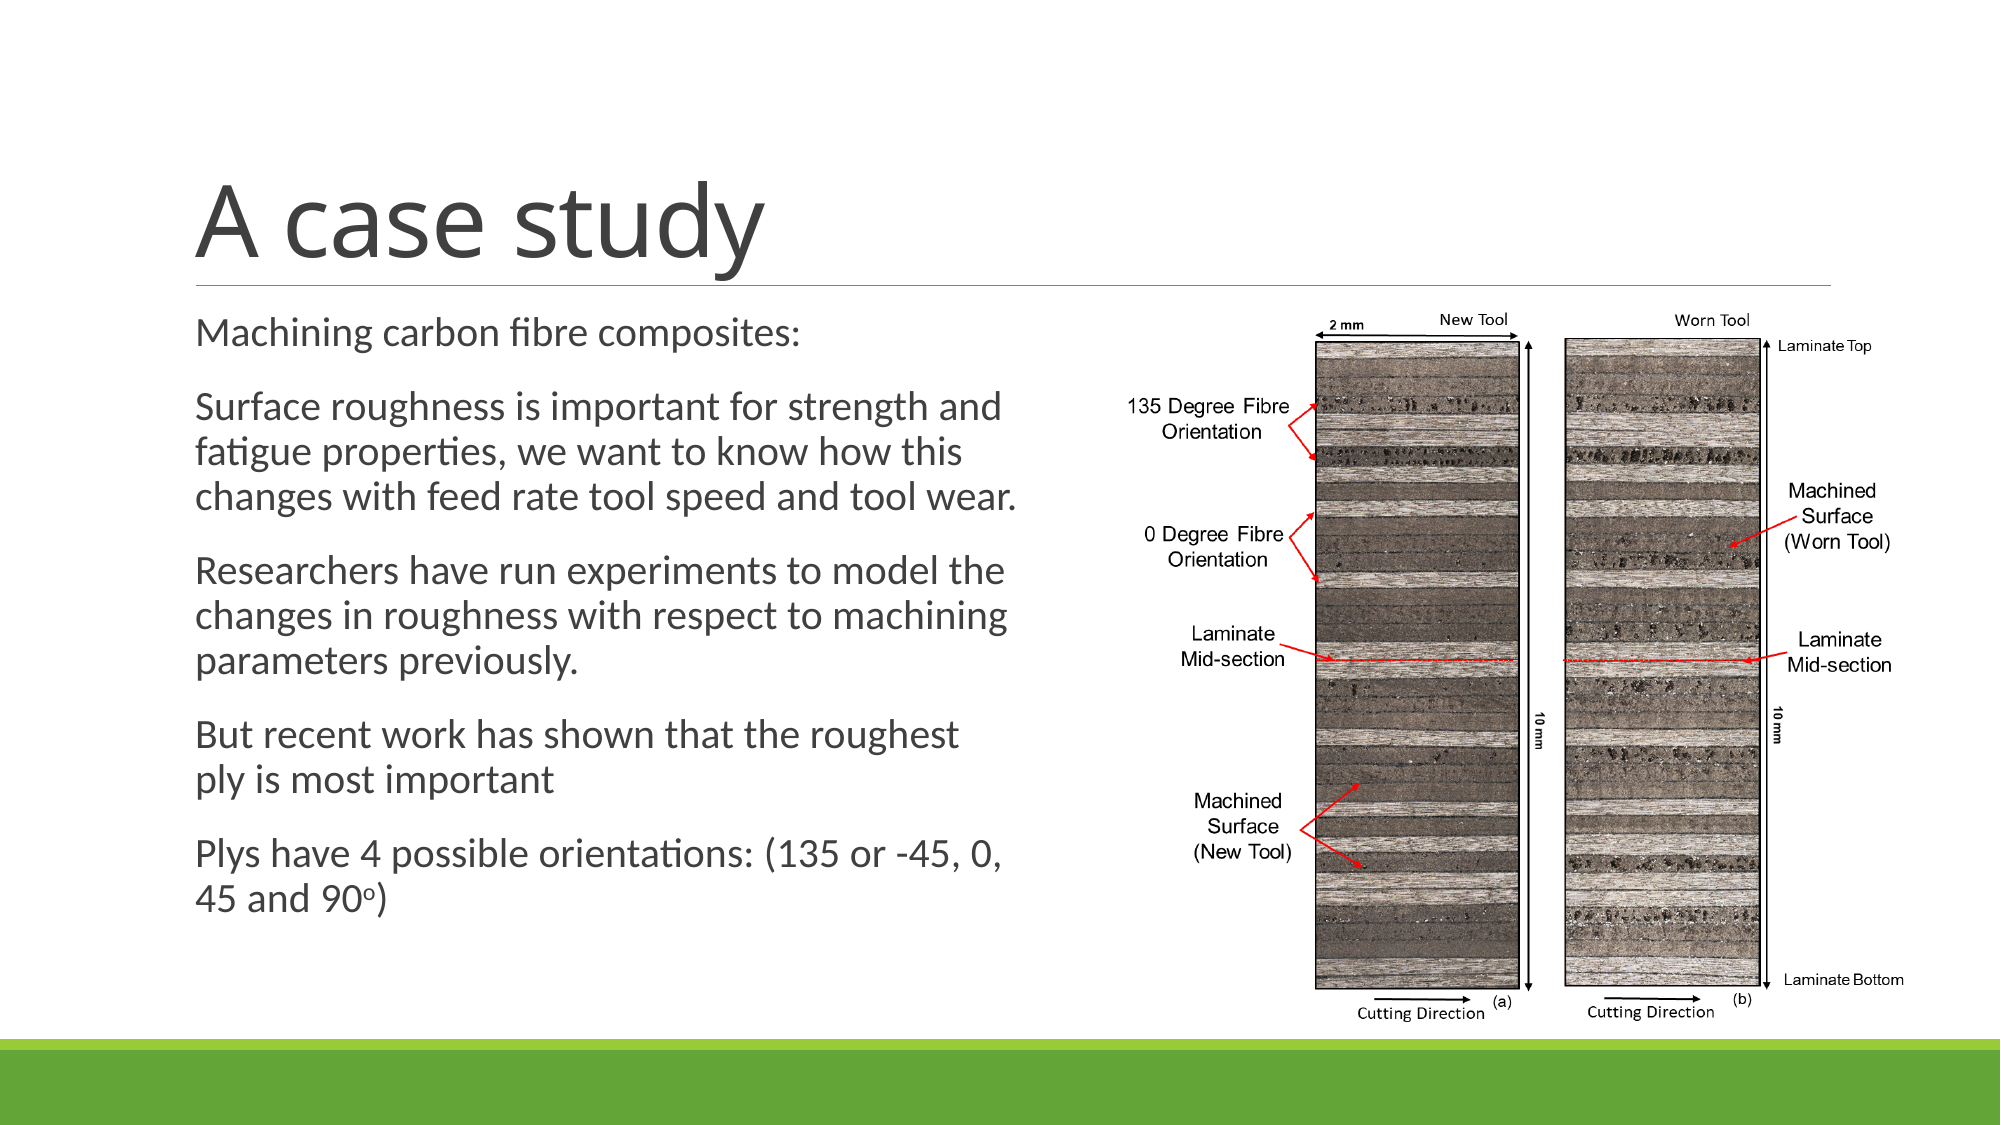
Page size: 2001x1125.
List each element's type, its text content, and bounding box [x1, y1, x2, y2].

picture [1112, 302, 1930, 1035]
list Machining carbon fibre composites: Surface roughness is important for strength and fatigue properties, we want to know how this changes with feed rate tool speed and tool wear. Researchers have run experiments to model the changes in roughness with respect to machining parameters previously. But recent work has shown that the roughest ply is most important Plys have 4 possible orientations: (135 or -45, 0, 45 and 90o) [180, 302, 1020, 963]
title A case study [180, 47, 1830, 285]
